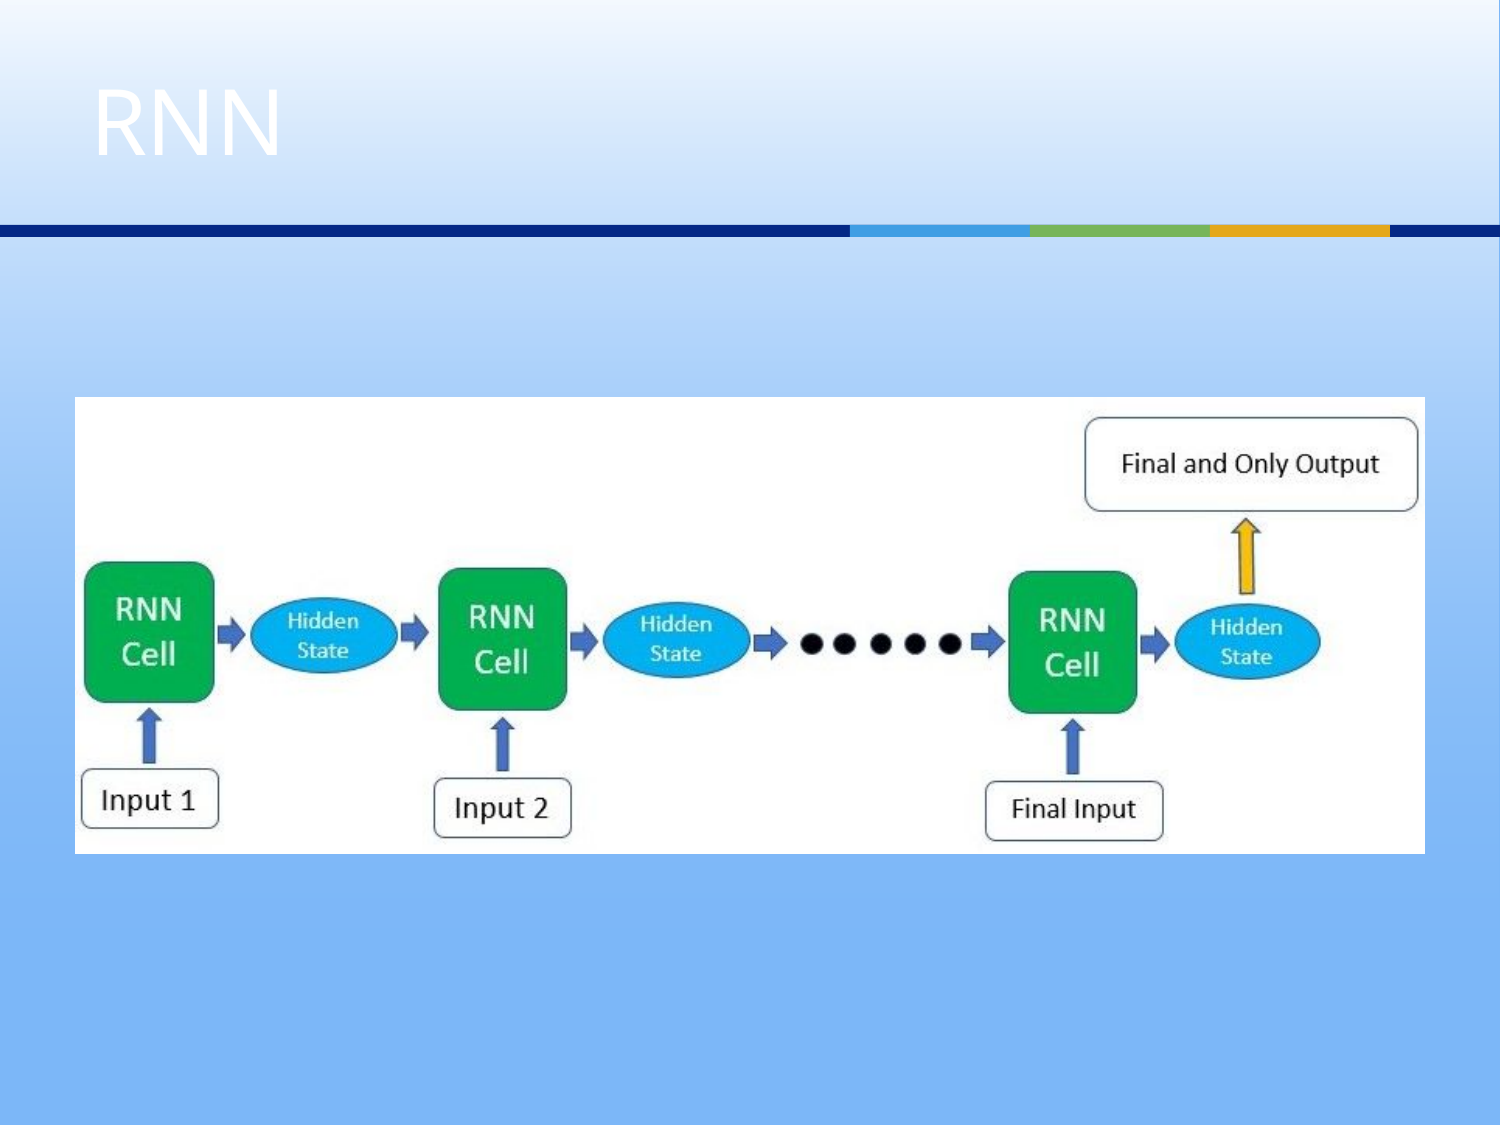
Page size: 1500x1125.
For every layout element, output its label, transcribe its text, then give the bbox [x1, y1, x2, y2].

title RNN [75, 24, 1425, 213]
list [74, 396, 1426, 855]
